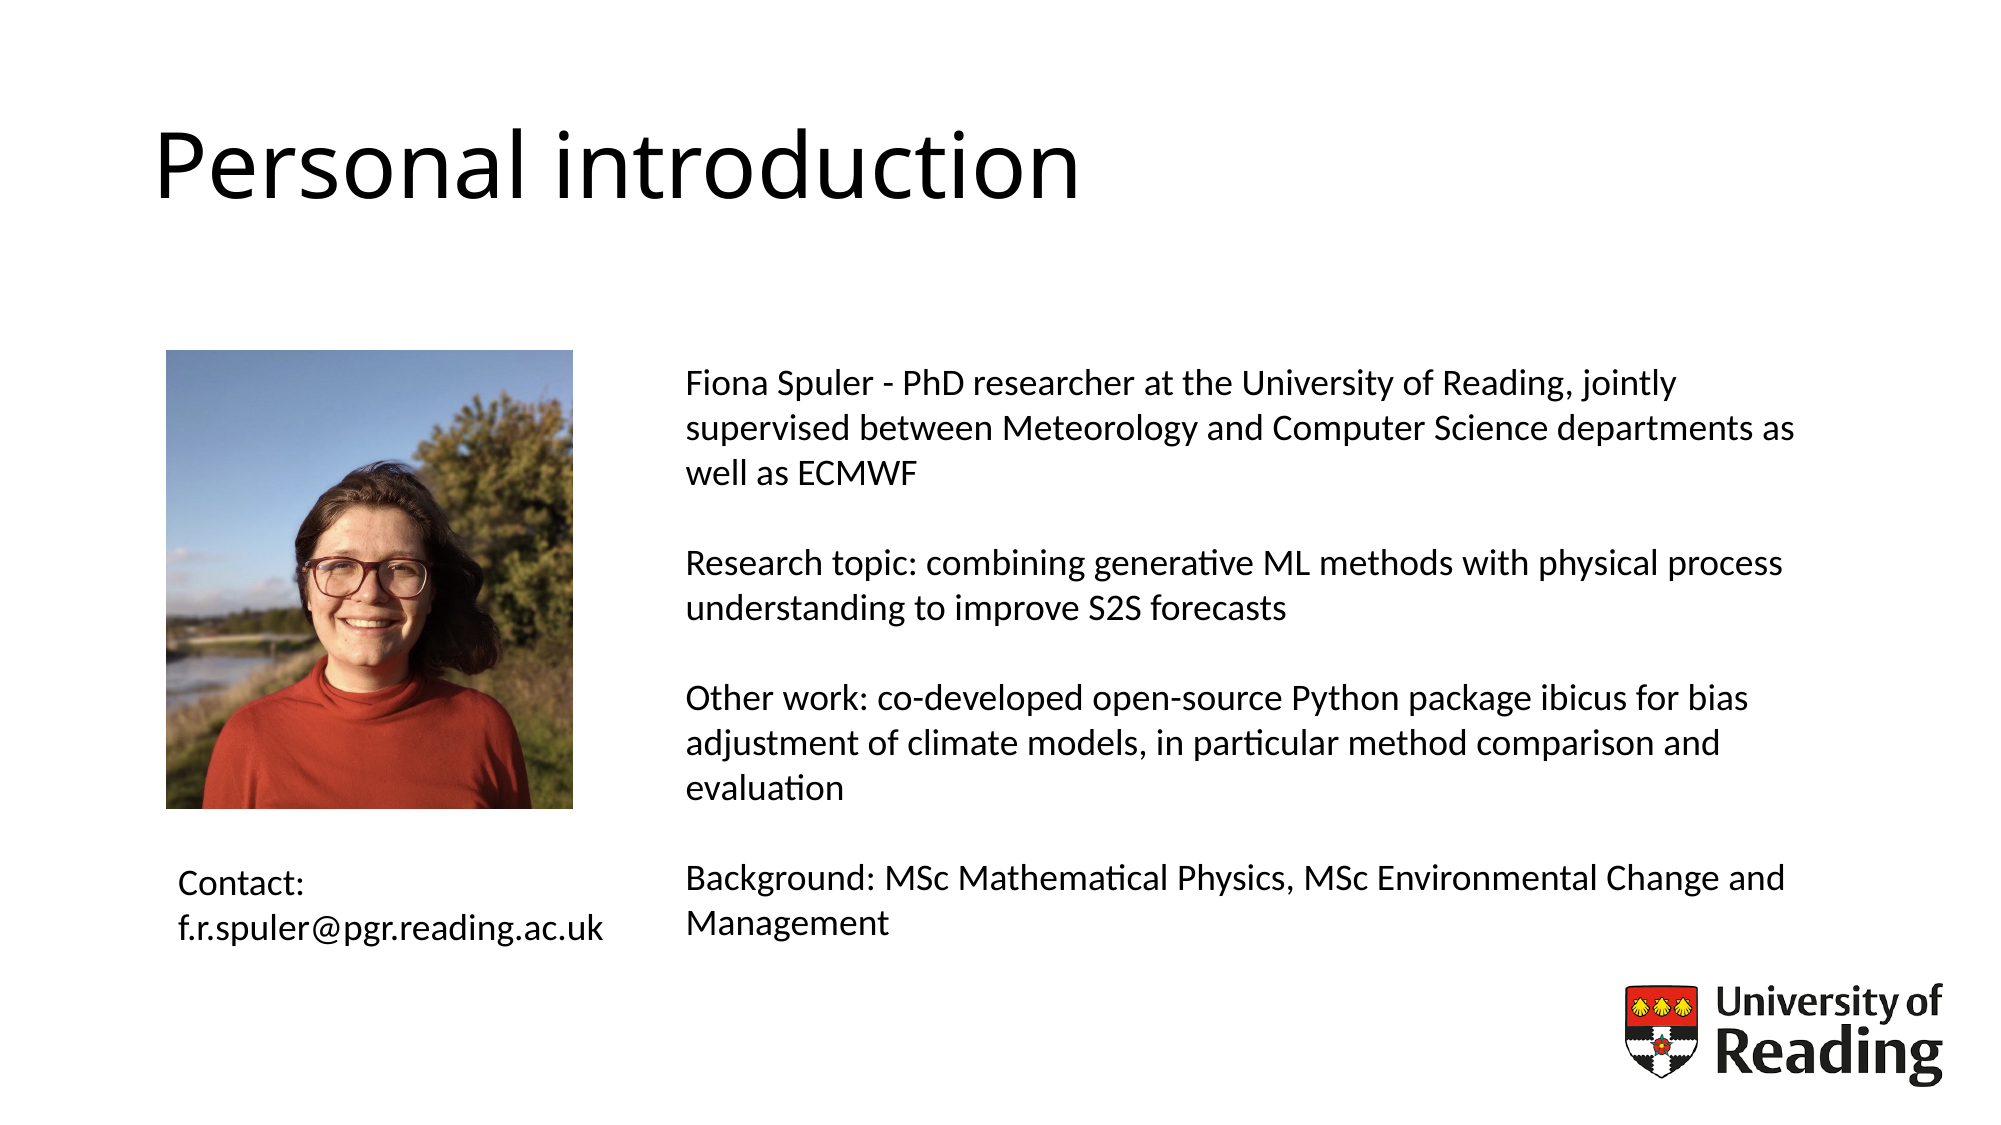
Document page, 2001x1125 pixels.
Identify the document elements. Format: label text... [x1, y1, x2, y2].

text_box Fiona Spuler - PhD researcher at the University of Reading, jointly supervised between Meteorology and Computer Science departments as well as ECMWF Research topic: combining generative ML methods with physical process understanding to improve S2S forecasts Other work: co-developed open-source Python package ibicus for bias adjustment of climate models, in particular method comparison and evaluation Background: MSc Mathematical Physics, MSc Environmental Change and Management [670, 350, 1863, 951]
picture [166, 350, 573, 809]
text_box Contact: f.r.spuler@pgr.reading.ac.uk [163, 850, 620, 956]
title Personal introduction [137, 59, 1863, 278]
picture [1625, 983, 1943, 1087]
